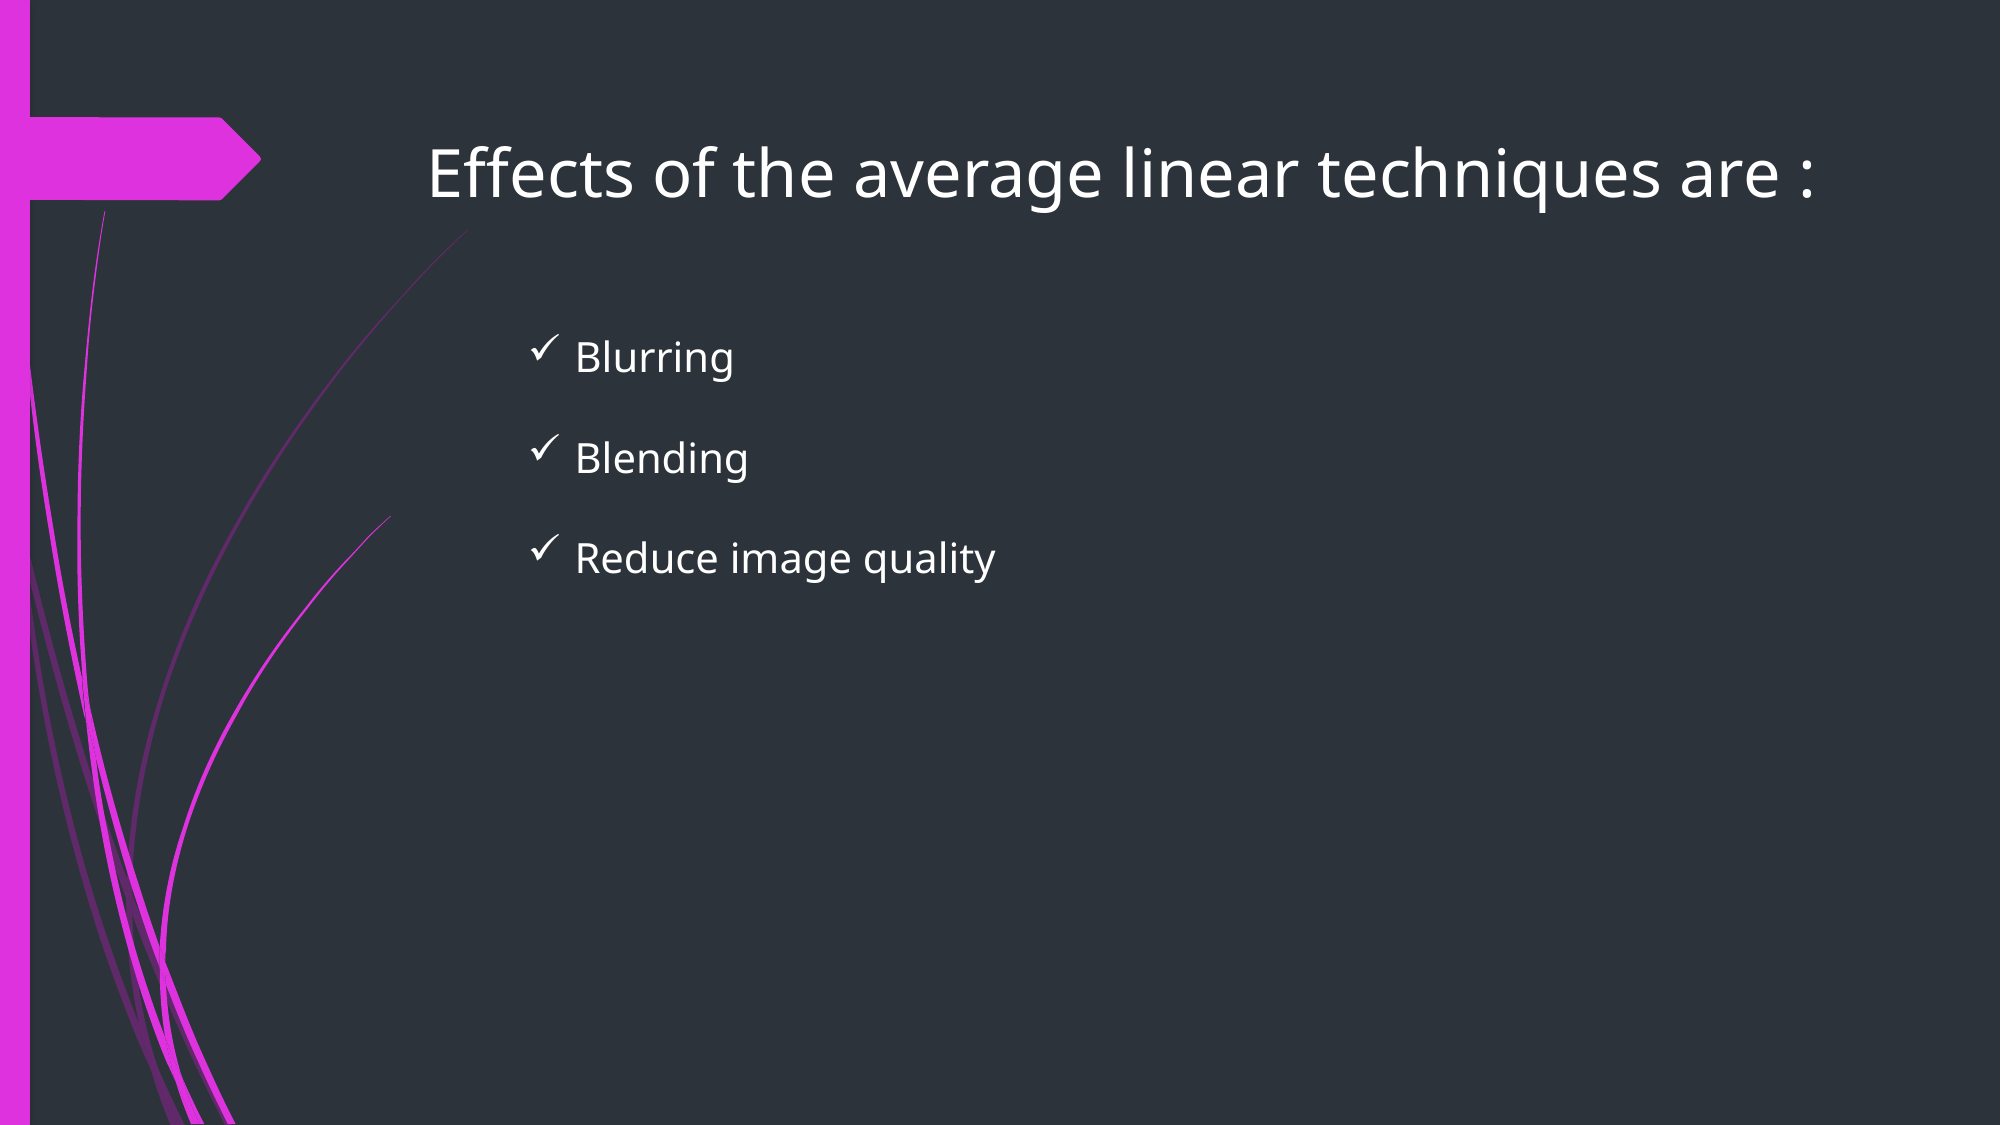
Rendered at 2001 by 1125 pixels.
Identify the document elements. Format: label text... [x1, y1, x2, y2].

text_box Blurring Blending Reduce image quality [513, 323, 1329, 589]
title Effects of the average linear techniques are : [411, 137, 1924, 298]
